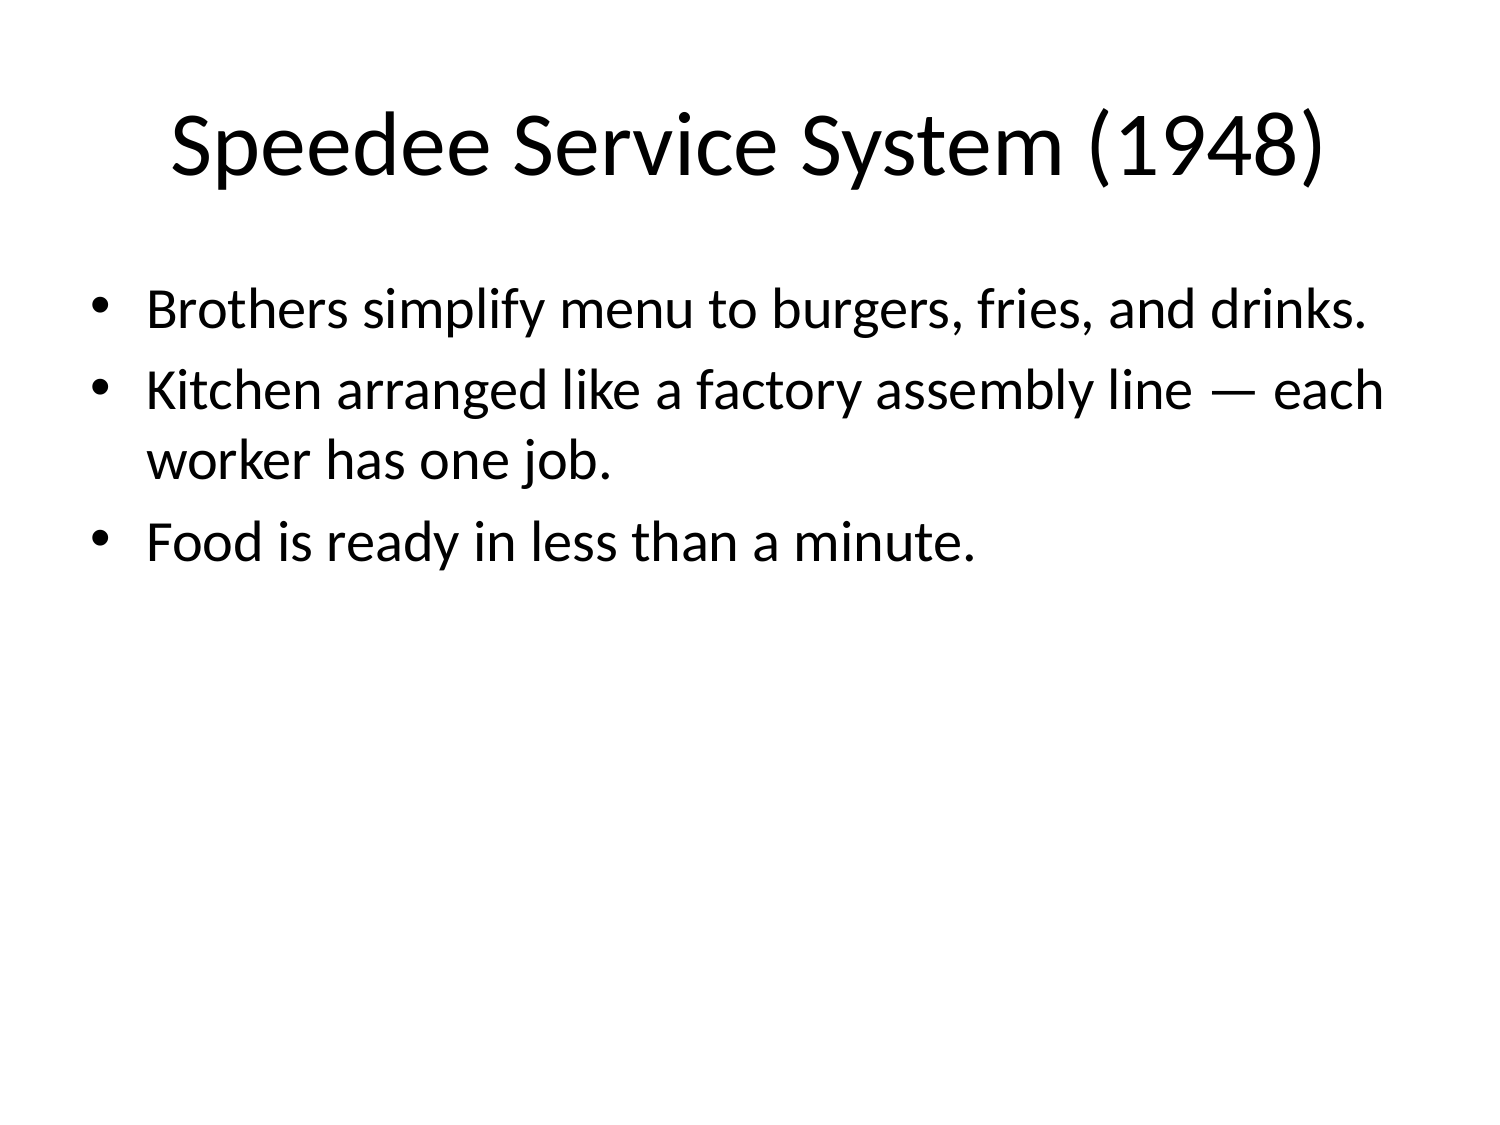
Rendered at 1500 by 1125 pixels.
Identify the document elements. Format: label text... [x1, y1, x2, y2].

title Speedee Service System (1948) [75, 45, 1425, 233]
list Brothers simplify menu to burgers, fries, and drinks. Kitchen arranged like a factory assembly line — each worker has one job. Food is ready in less than a minute. [75, 262, 1425, 1005]
